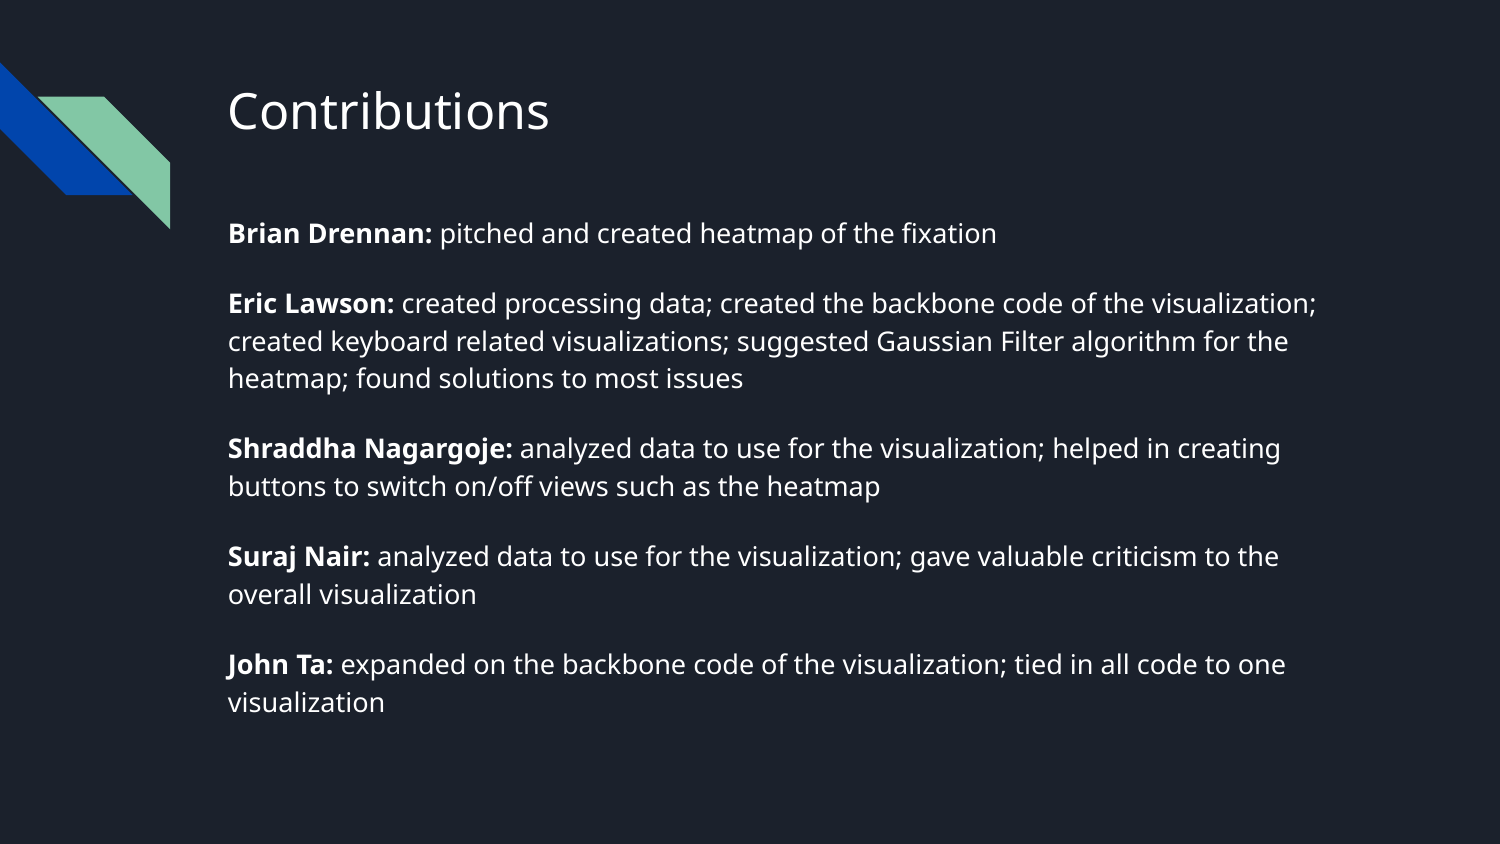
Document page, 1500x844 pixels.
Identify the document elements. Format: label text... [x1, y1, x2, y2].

list Brian Drennan: pitched and created heatmap of the fixation Eric Lawson: created processing data; created the backbone code of the visualization; created keyboard related visualizations; suggested Gaussian Filter algorithm for the heatmap; found solutions to most issues Shraddha Nagargoje: analyzed data to use for the visualization; helped in creating buttons to switch on/off views such as the heatmap Suraj Nair: analyzed data to use for the visualization; gave valuable criticism to the overall visualization John Ta: expanded on the backbone code of the visualization; tied in all code to one visualization [212, 196, 1368, 674]
title Contributions [212, 64, 1368, 196]
